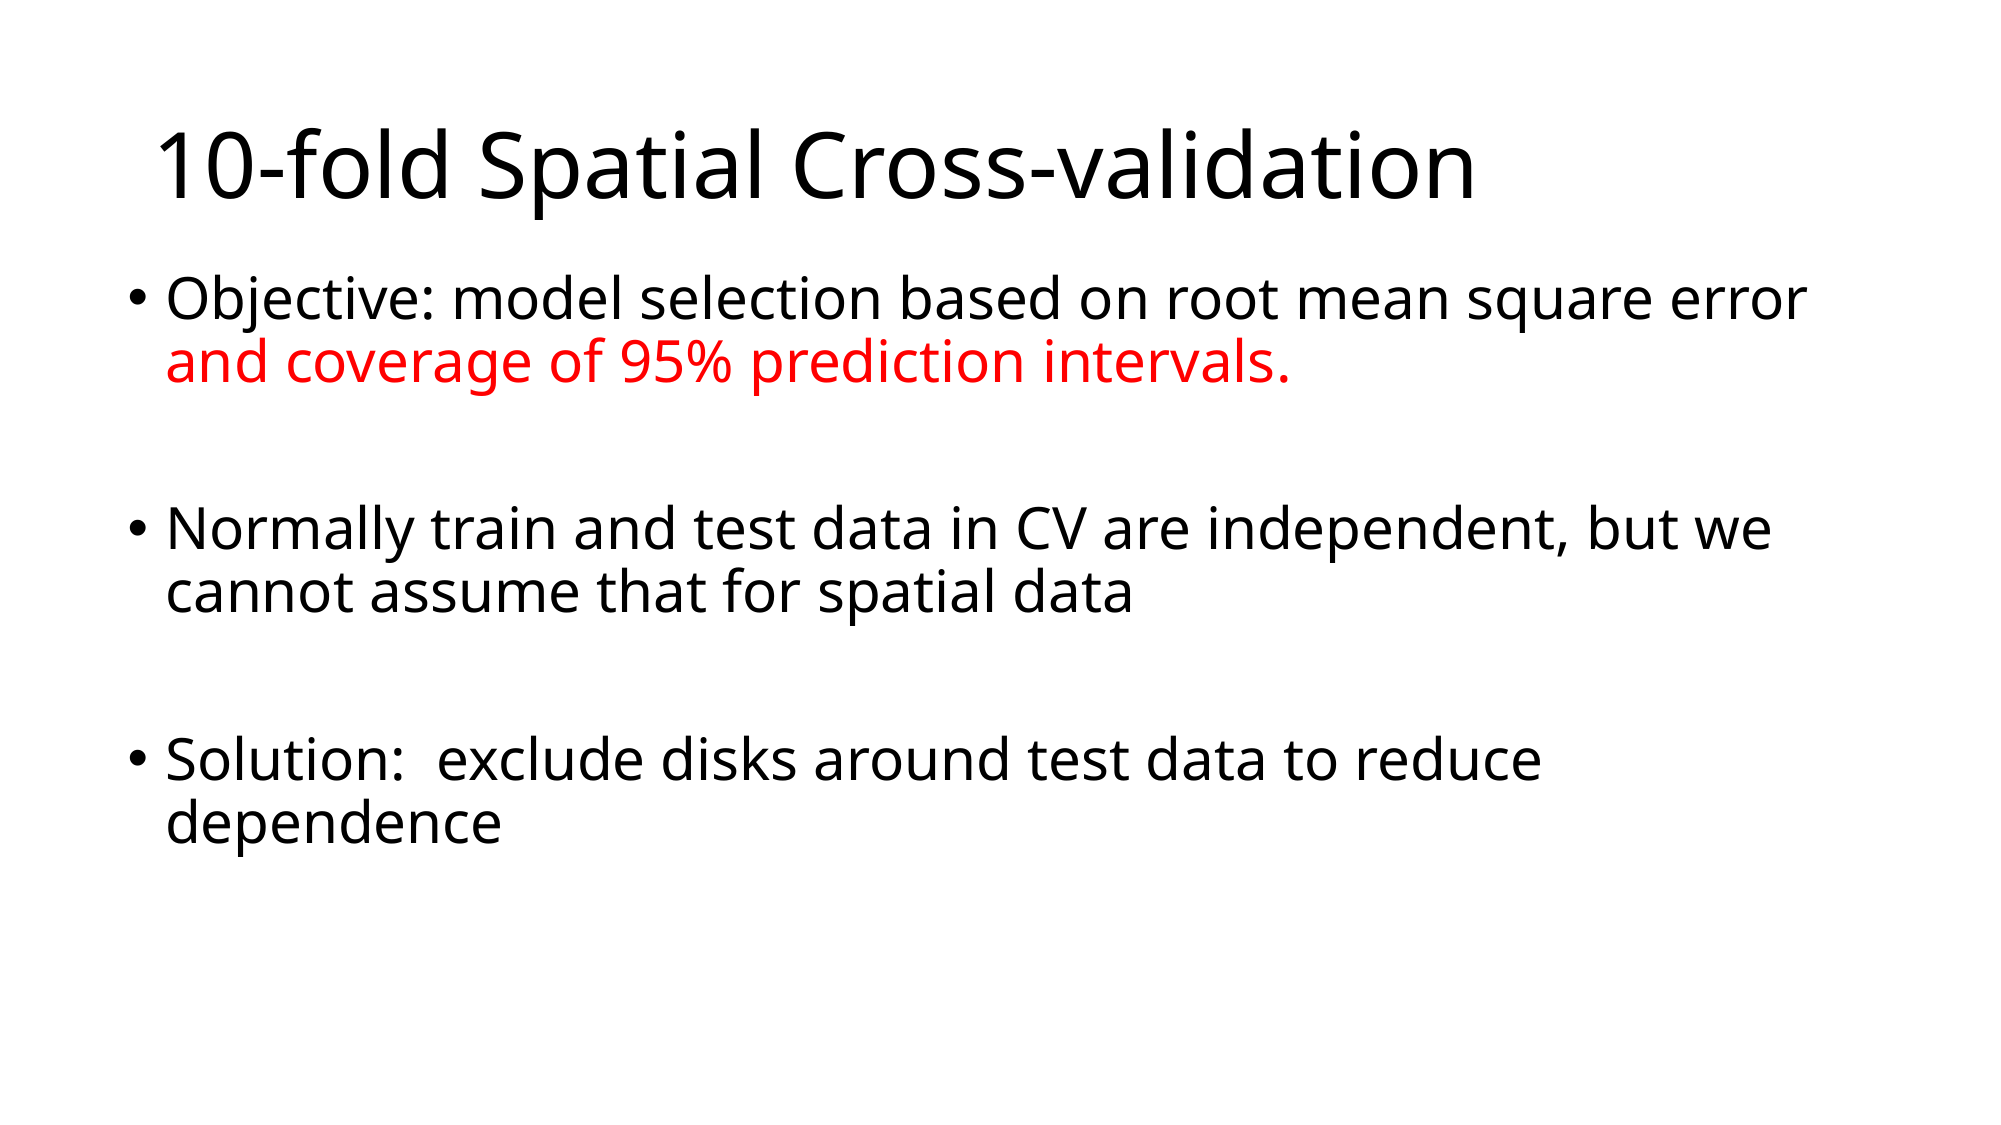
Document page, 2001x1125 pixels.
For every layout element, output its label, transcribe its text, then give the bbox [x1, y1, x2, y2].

list Objective: model selection based on root mean square error and coverage of 95% prediction intervals. Normally train and test data in CV are independent, but we cannot assume that for spatial data Solution: exclude disks around test data to reduce dependence [112, 261, 1838, 976]
title 10-fold Spatial Cross-validation [137, 59, 1863, 278]
